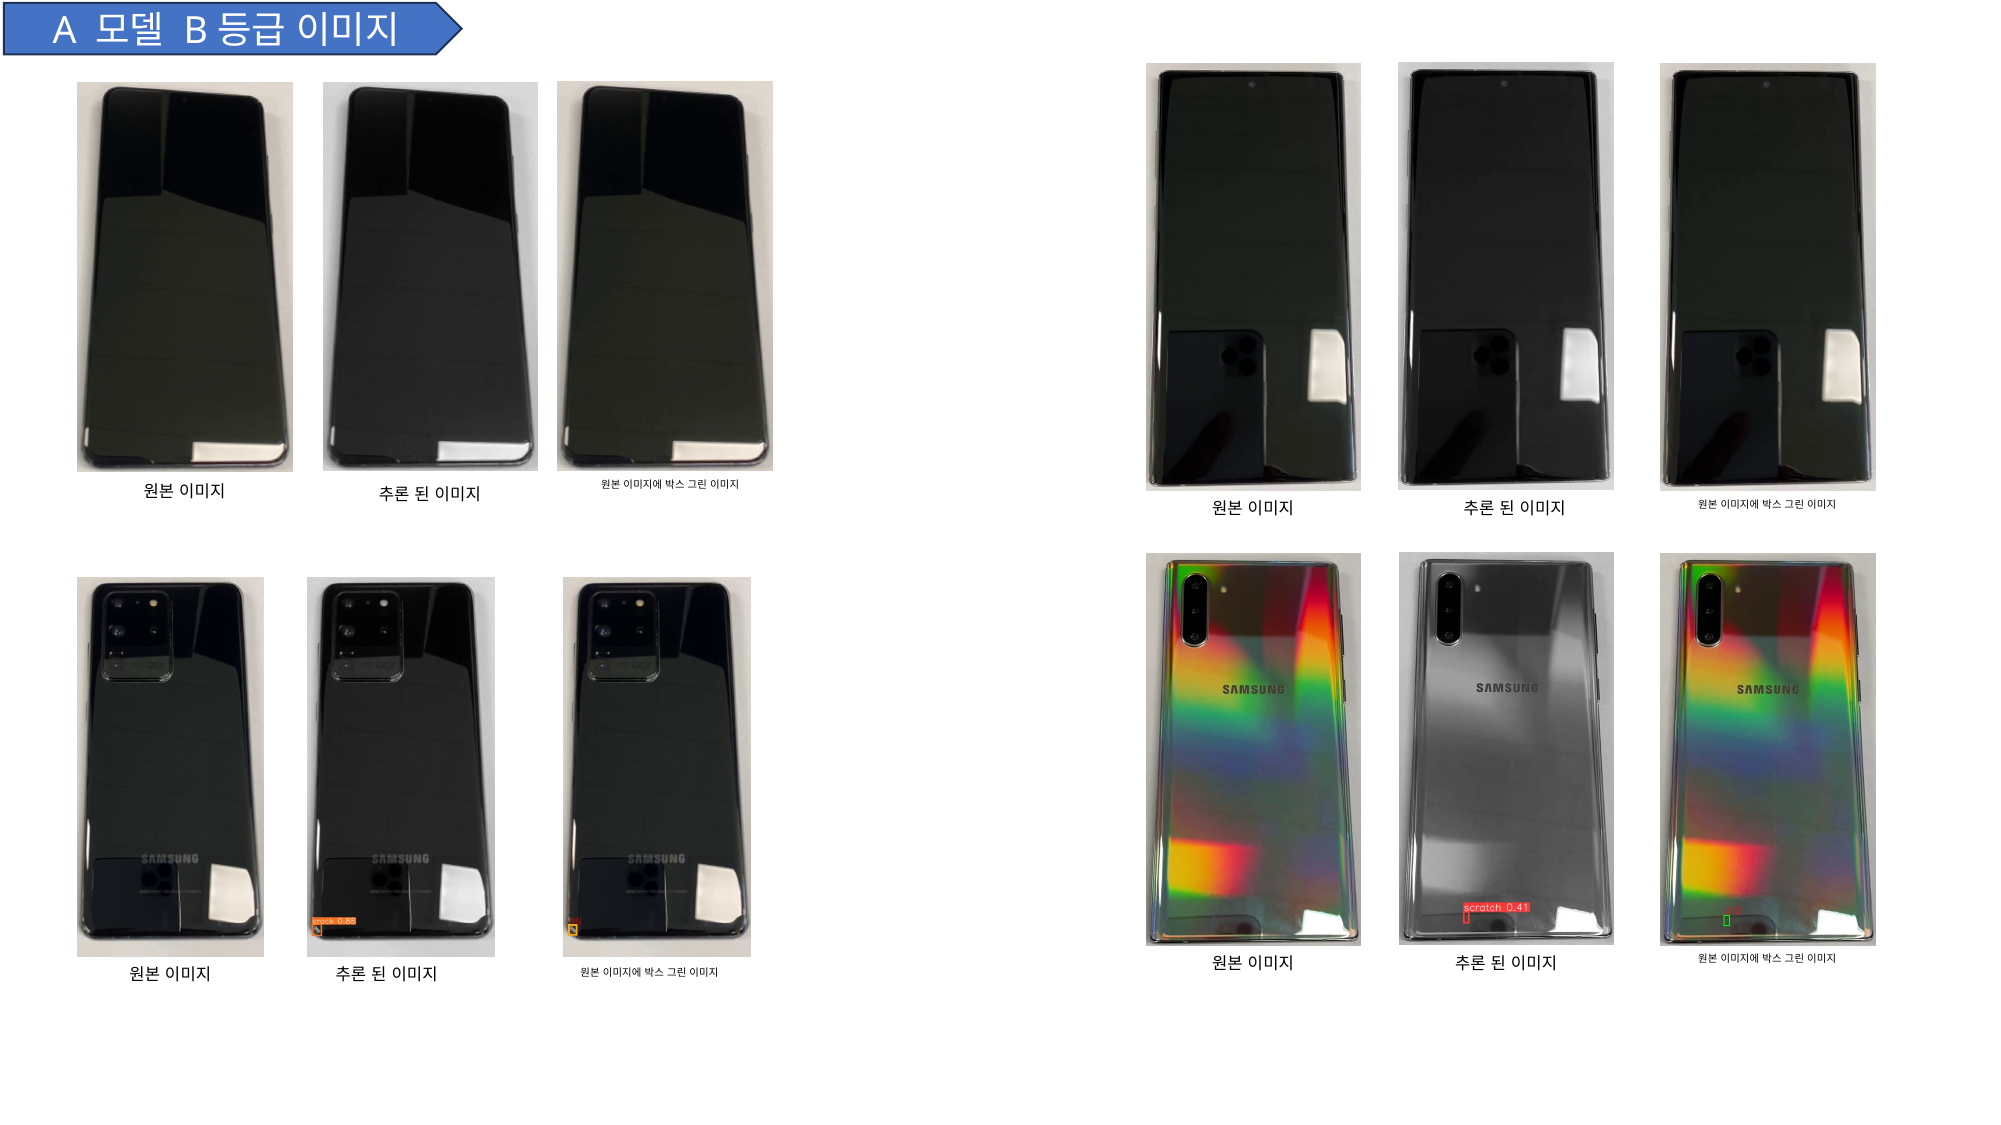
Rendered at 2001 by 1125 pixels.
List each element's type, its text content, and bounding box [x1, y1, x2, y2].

text_box 추론 된 이미지 [1440, 945, 1573, 980]
text_box 원본 이미지 [114, 957, 227, 992]
text_box 원본 이미지 [128, 472, 241, 508]
text_box 원본 이미지에 박스 그린 이미지 [1683, 946, 1852, 973]
text_box A 모델 B등급 이미지 [2, 1, 464, 56]
text_box 원본 이미지에 박스 그린 이미지 [1683, 491, 1852, 518]
picture [77, 82, 293, 472]
text_box 추론 된 이미지 [1448, 490, 1582, 526]
picture [77, 577, 264, 957]
text_box 원본 이미지 [1197, 946, 1310, 980]
picture [1398, 62, 1614, 490]
picture [1660, 63, 1876, 491]
text_box 추론 된 이미지 [320, 957, 454, 992]
text_box 원본 이미지 [1197, 491, 1310, 526]
picture [1399, 552, 1614, 945]
picture [563, 577, 751, 957]
text_box 추론 된 이미지 [364, 476, 497, 511]
picture [323, 82, 538, 471]
picture [1660, 553, 1876, 946]
picture [557, 81, 773, 471]
picture [307, 577, 495, 957]
text_box 원본 이미지에 박스 그린 이미지 [586, 471, 755, 499]
text_box 원본 이미지에 박스 그린 이미지 [565, 958, 735, 986]
picture [1145, 553, 1361, 946]
picture [1145, 63, 1361, 491]
